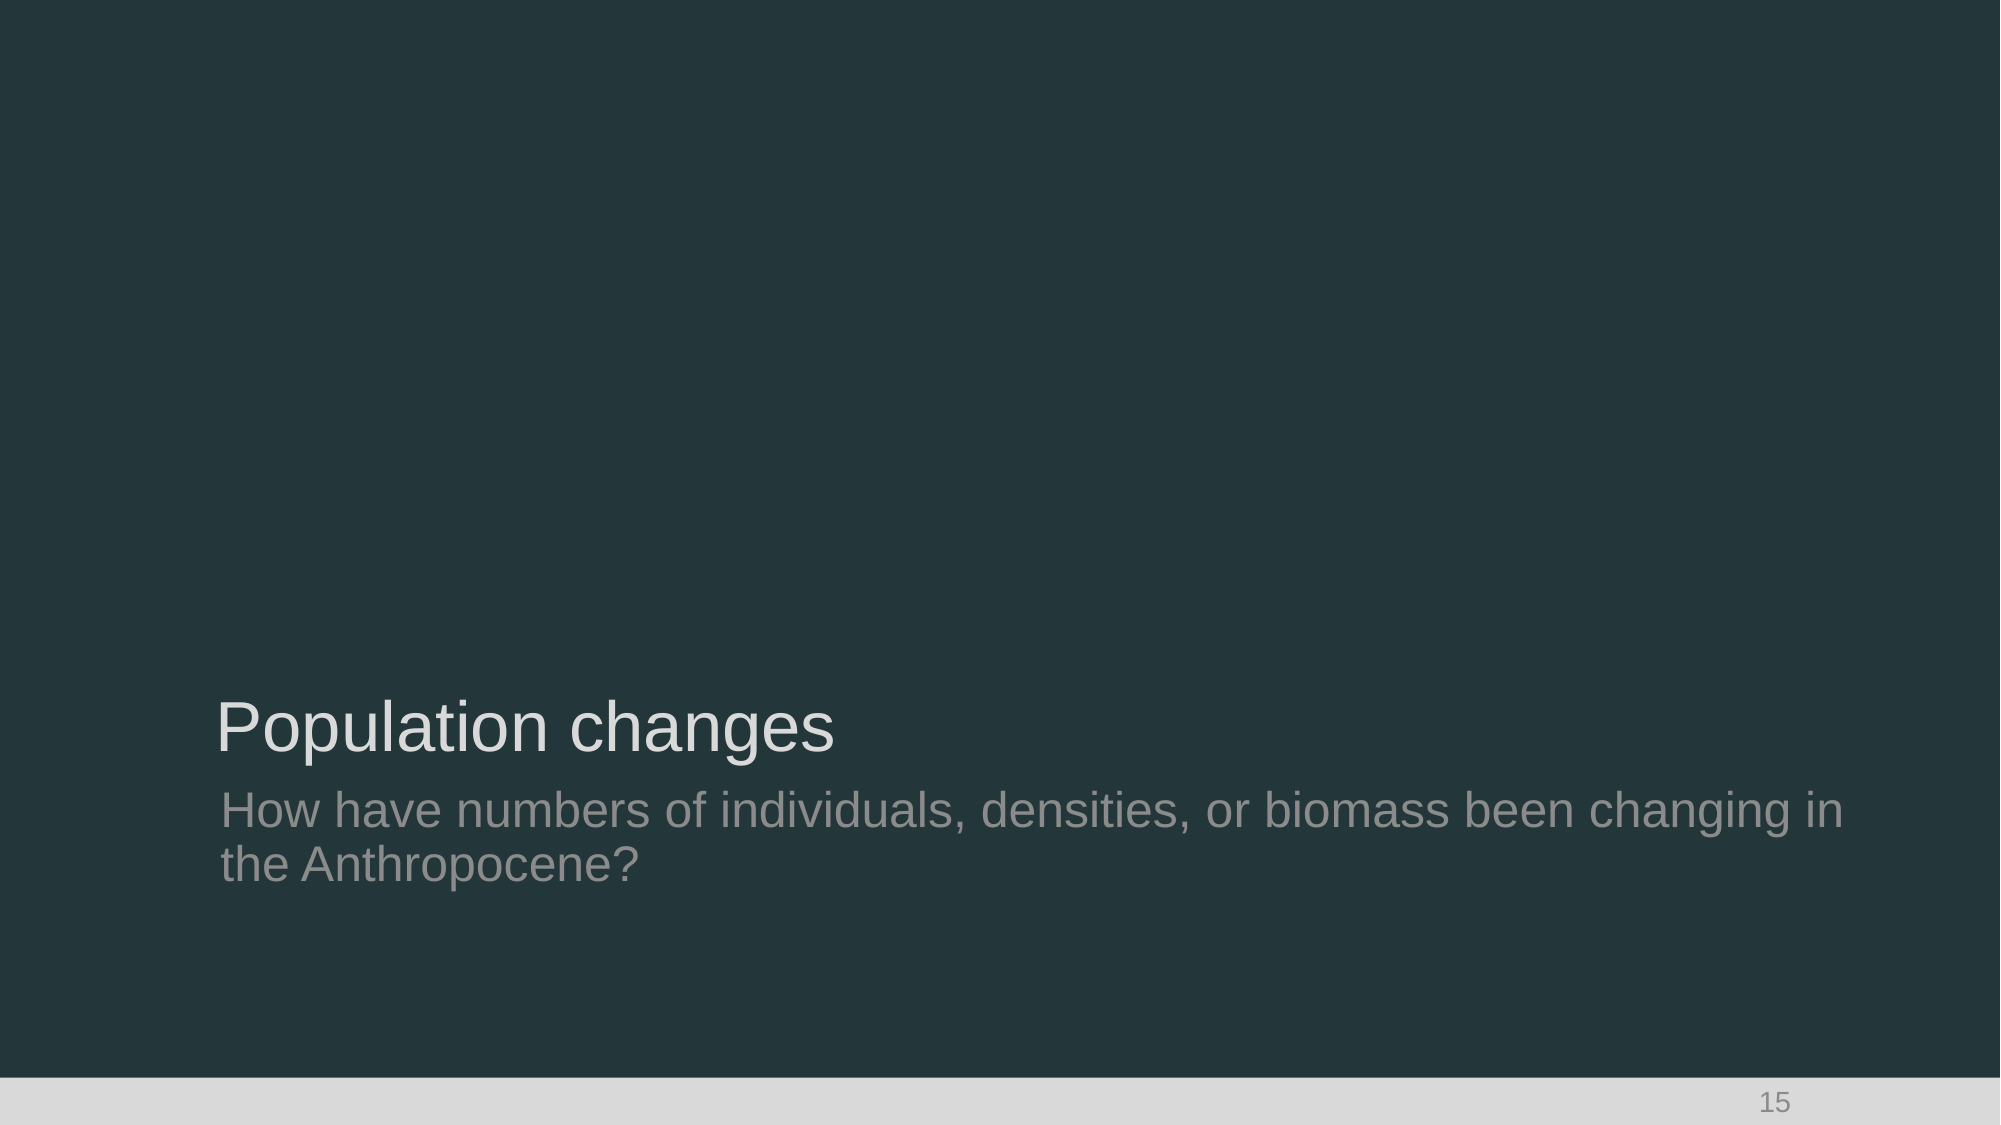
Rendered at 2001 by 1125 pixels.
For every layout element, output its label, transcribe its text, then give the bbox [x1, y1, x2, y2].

title Population changes [200, 306, 1926, 775]
slide_number 15 [1550, 1077, 2000, 1125]
footer [0, 1077, 1550, 1125]
list How have numbers of individuals, densities, or biomass been changing in the Anthropocene? [205, 776, 1931, 1023]
